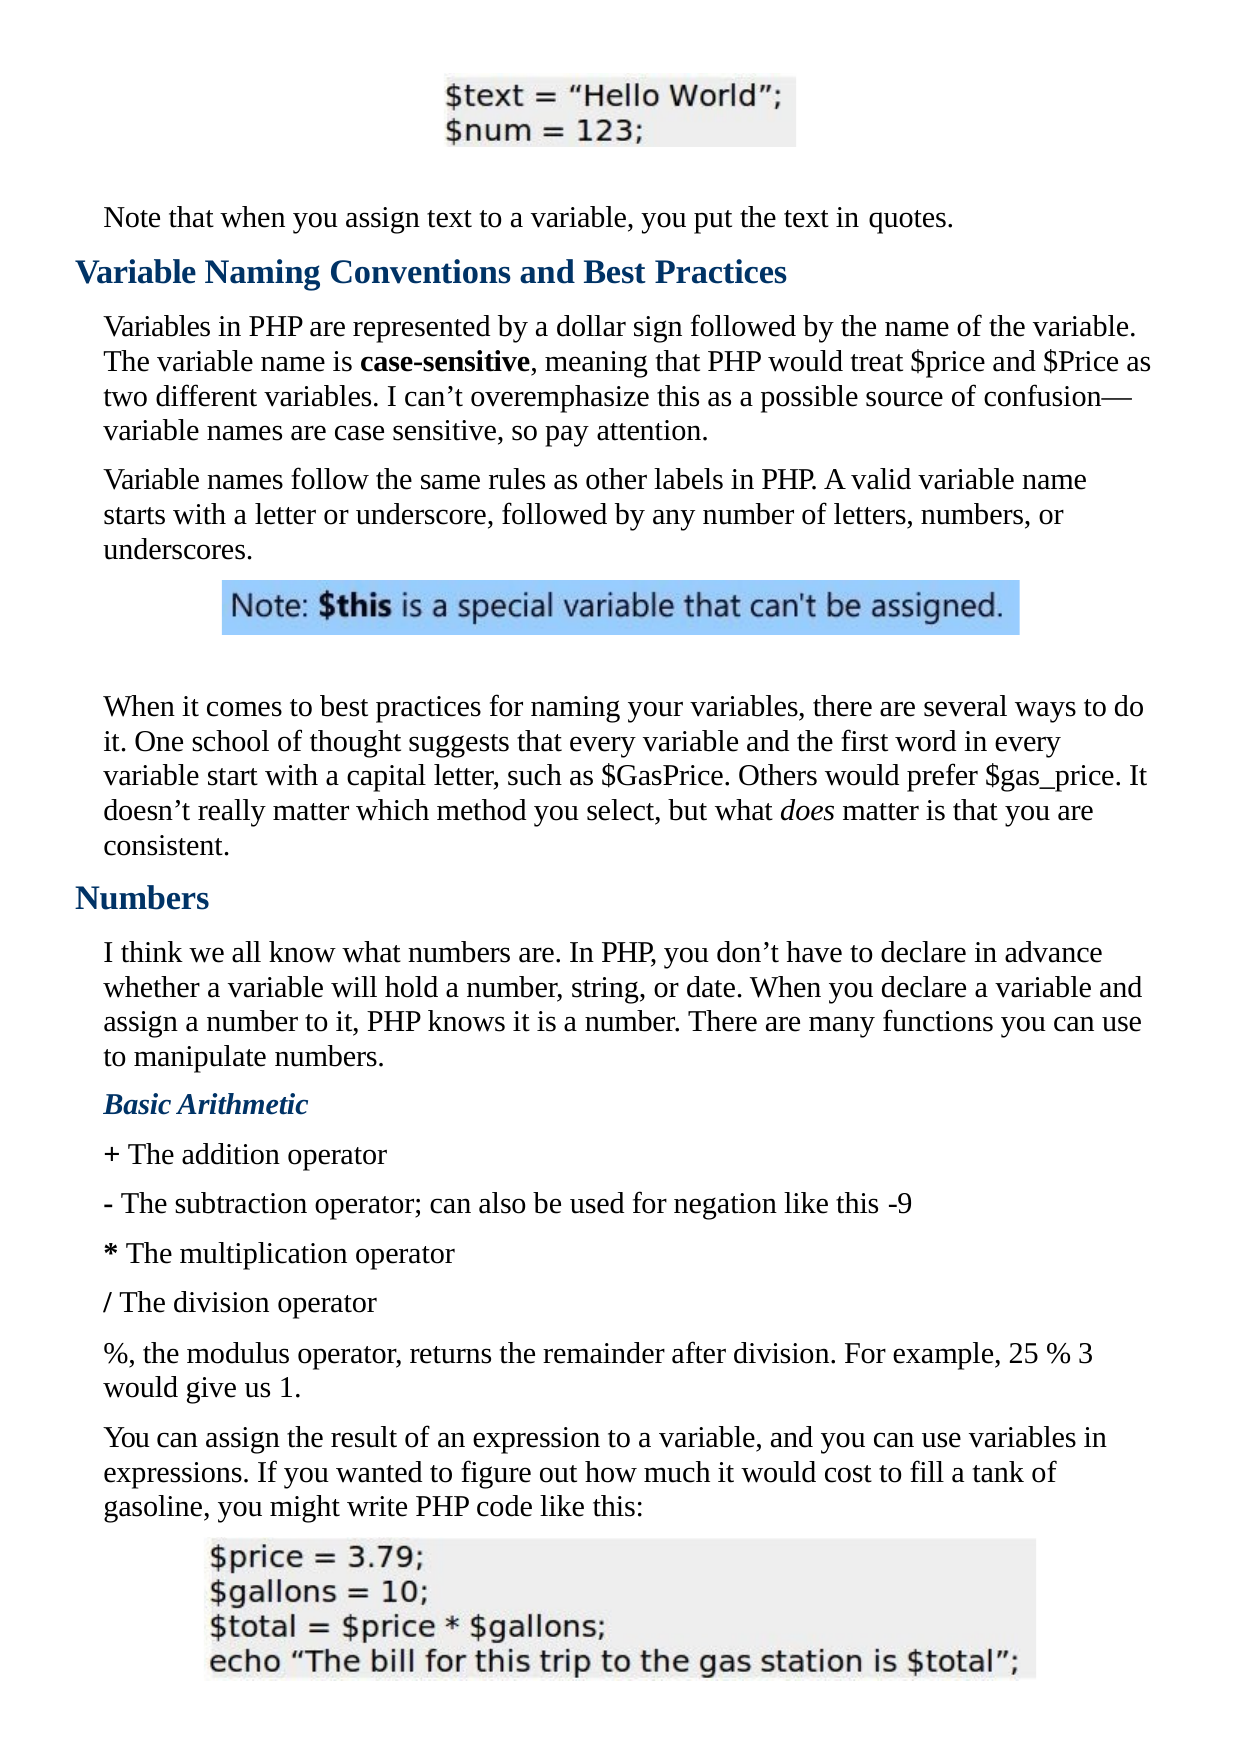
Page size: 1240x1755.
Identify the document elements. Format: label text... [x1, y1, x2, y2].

text_box Note that when you assign text to a variable, you put the text in quotes. Variable Naming Conventions and Best Practices Variables in PHP are represented by a dollar sign followed by the name of the variable. The variable name is case-sensitive, meaning that PHP would treat $price and $Price as two different variables. I can’t overemphasize this as a possible source of confusion— variable names are case sensitive, so pay attention. Variable names follow the same rules as other labels in PHP. A valid variable name starts with a letter or underscore, followed by any number of letters, numbers, or underscores. [72, 182, 1161, 566]
text_box When it comes to best practices for naming your variables, there are several ways to do it. One school of thought suggests that every variable and the first word in every variable start with a capital letter, such as $GasPrice. Others would prefer $gas_price. It doesn’t really matter which method you select, but what does matter is that you are consistent. Numbers I think we all know what numbers are. In PHP, you don’t have to declare in advance whether a variable will hold a number, string, or date. When you declare a variable and assign a number to it, PHP knows it is a number. There are many functions you can use to manipulate numbers. Basic Arithmetic + The addition operator - The subtraction operator; can also be used for negation like this -9 * The multiplication operator / The division operator %, the modulus operator, returns the remainder after division. For example, 25 % 3 would give us 1. You can assign the result of an expression to a variable, and you can use variables in expressions. If you wanted to figure out how much it would cost to fill a tank of gasoline, you might write PHP code like this: [72, 683, 1159, 1523]
text_box [443, 73, 797, 147]
text_box [221, 580, 1020, 635]
text_box [203, 1537, 1037, 1681]
